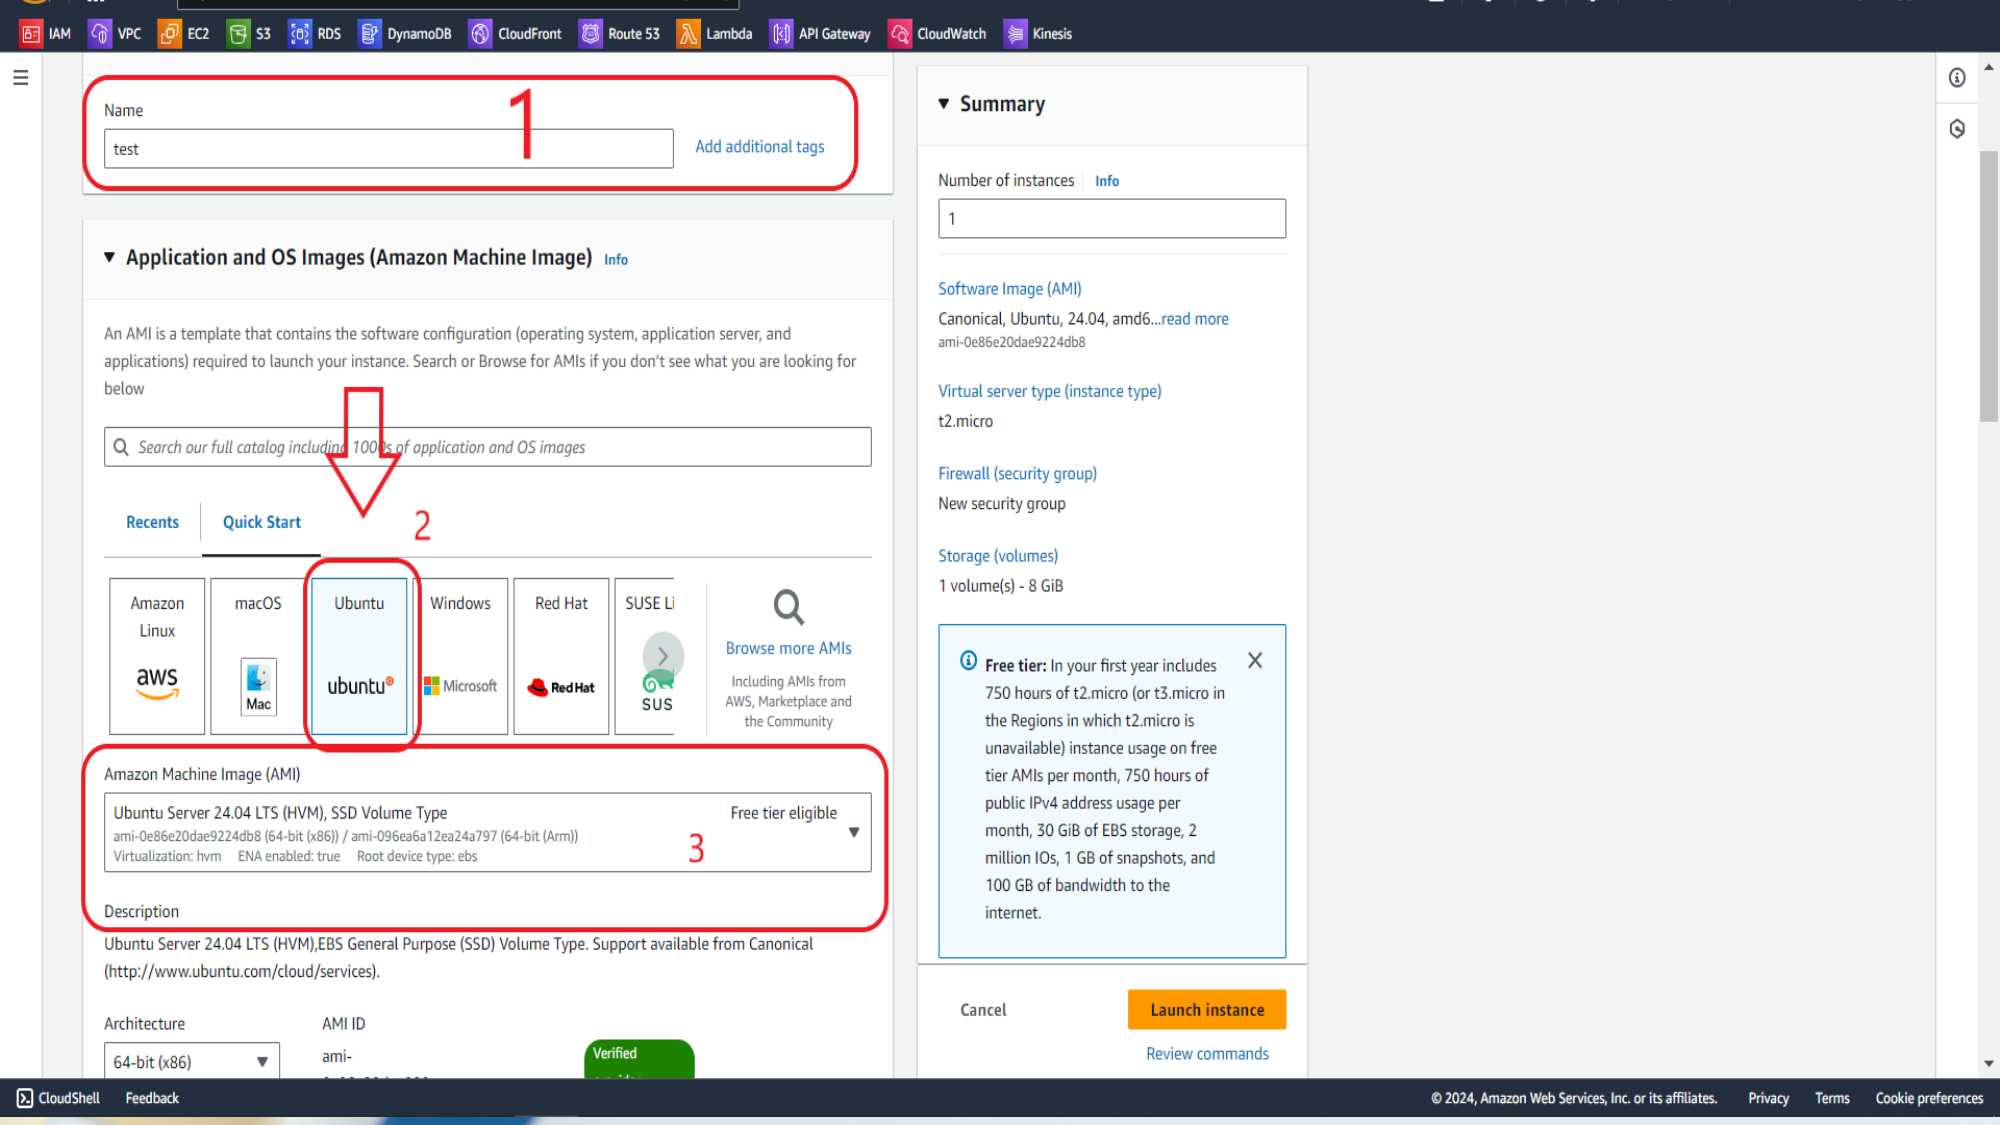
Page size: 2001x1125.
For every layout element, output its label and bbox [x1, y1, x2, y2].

text_box [0, 1117, 2000, 1125]
picture [0, 0, 2000, 1117]
